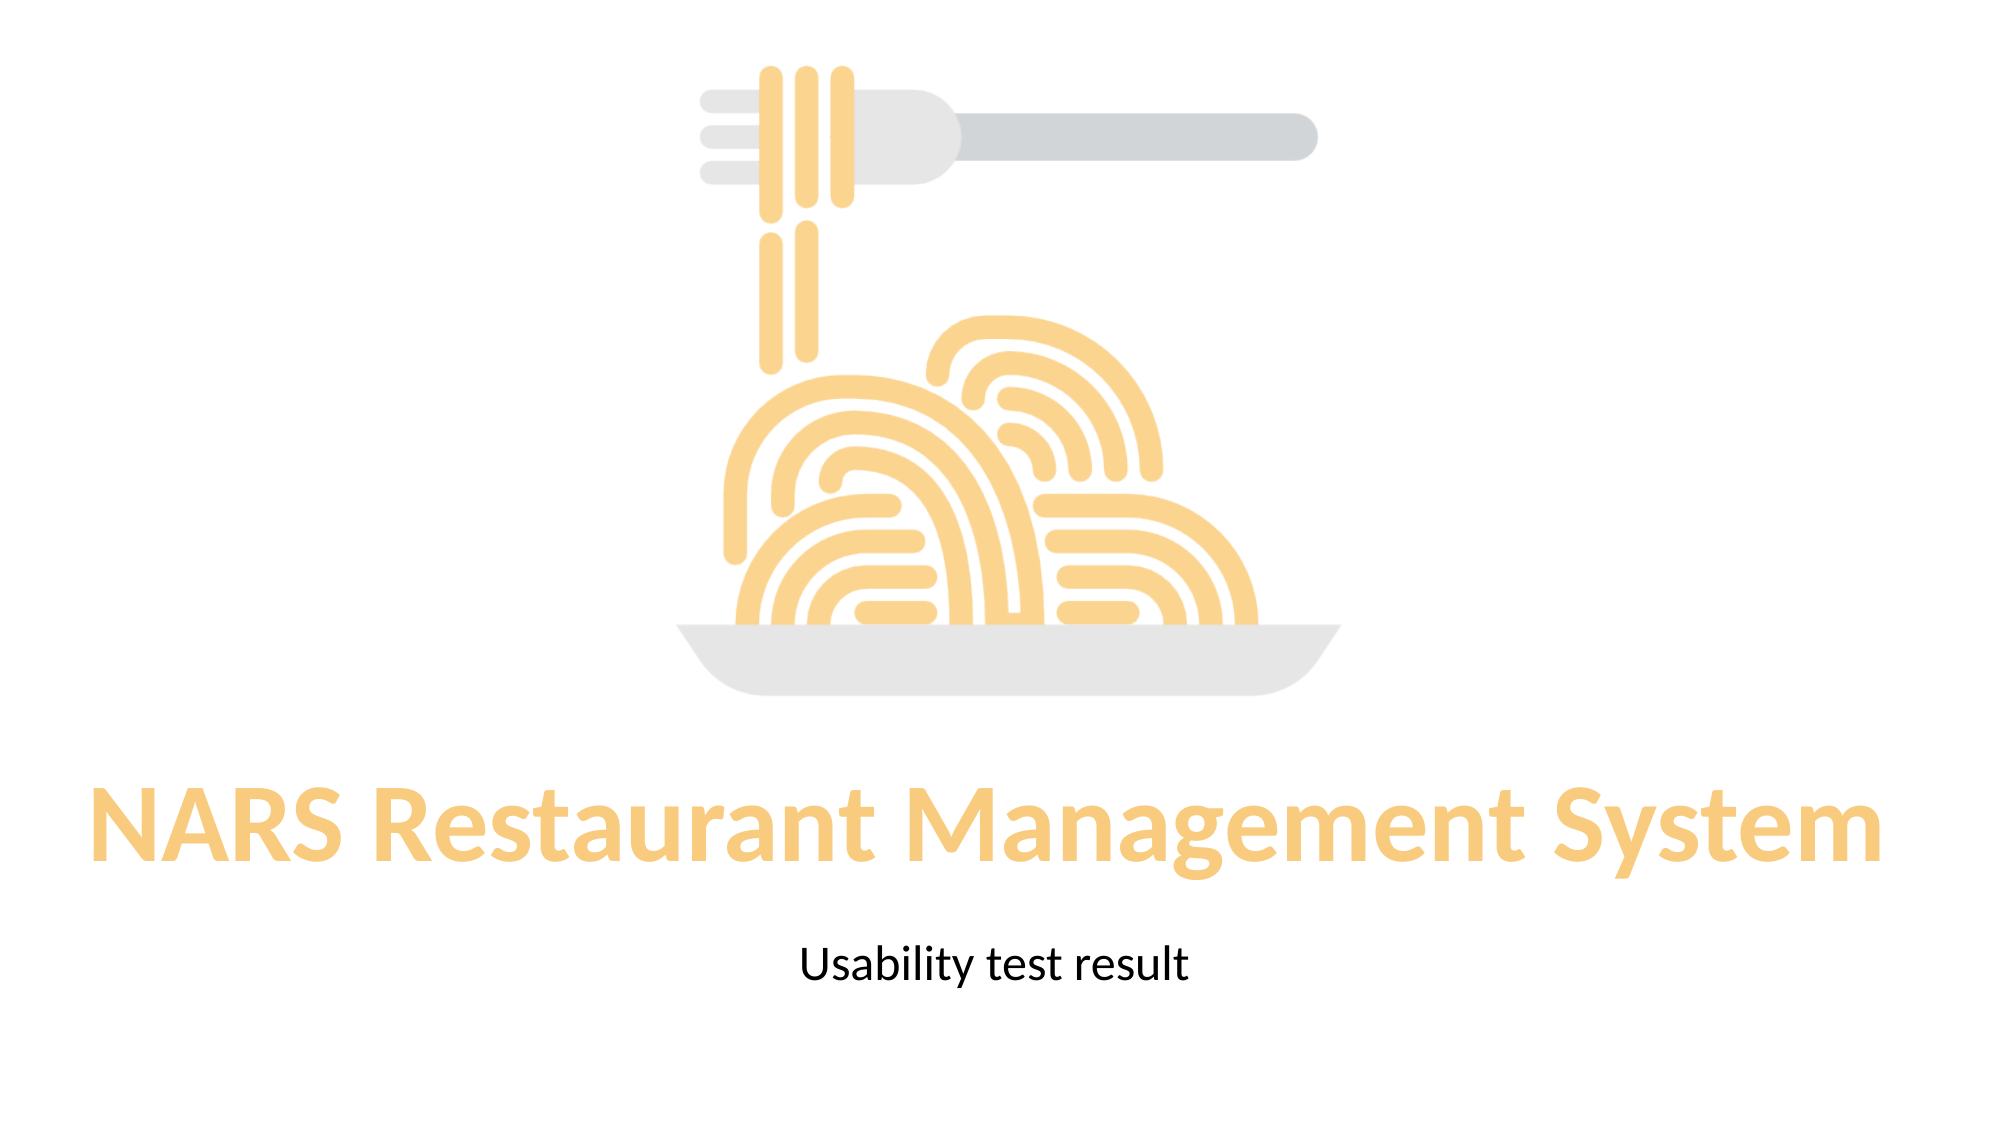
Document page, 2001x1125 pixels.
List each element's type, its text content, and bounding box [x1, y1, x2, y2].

subtitle Usability test result [0, 929, 2000, 1075]
title NARS Restaurant Management System [0, 737, 2000, 893]
picture [676, 48, 1342, 714]
